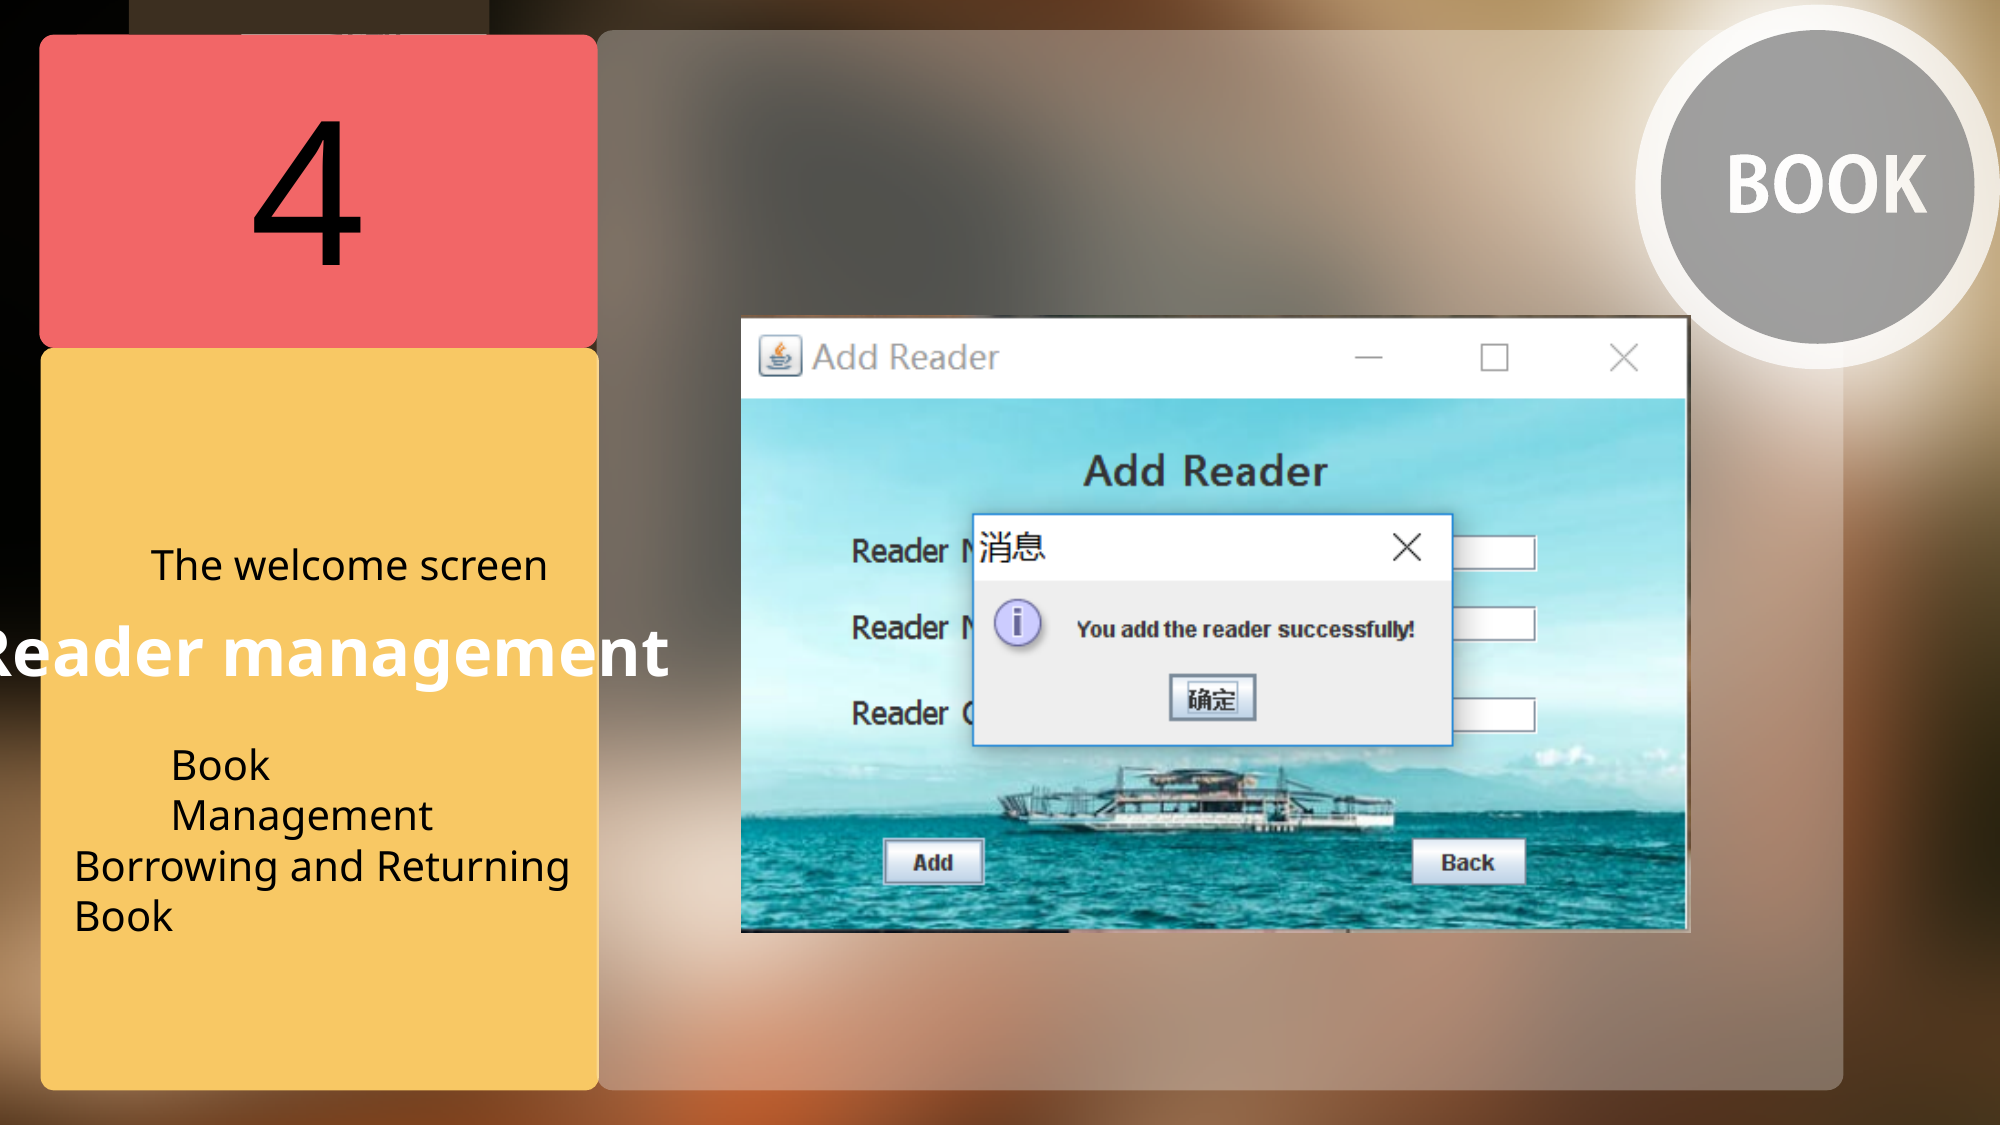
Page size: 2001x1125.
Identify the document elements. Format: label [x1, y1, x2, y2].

text_box [1635, 4, 2000, 370]
picture [0, 0, 2000, 1125]
